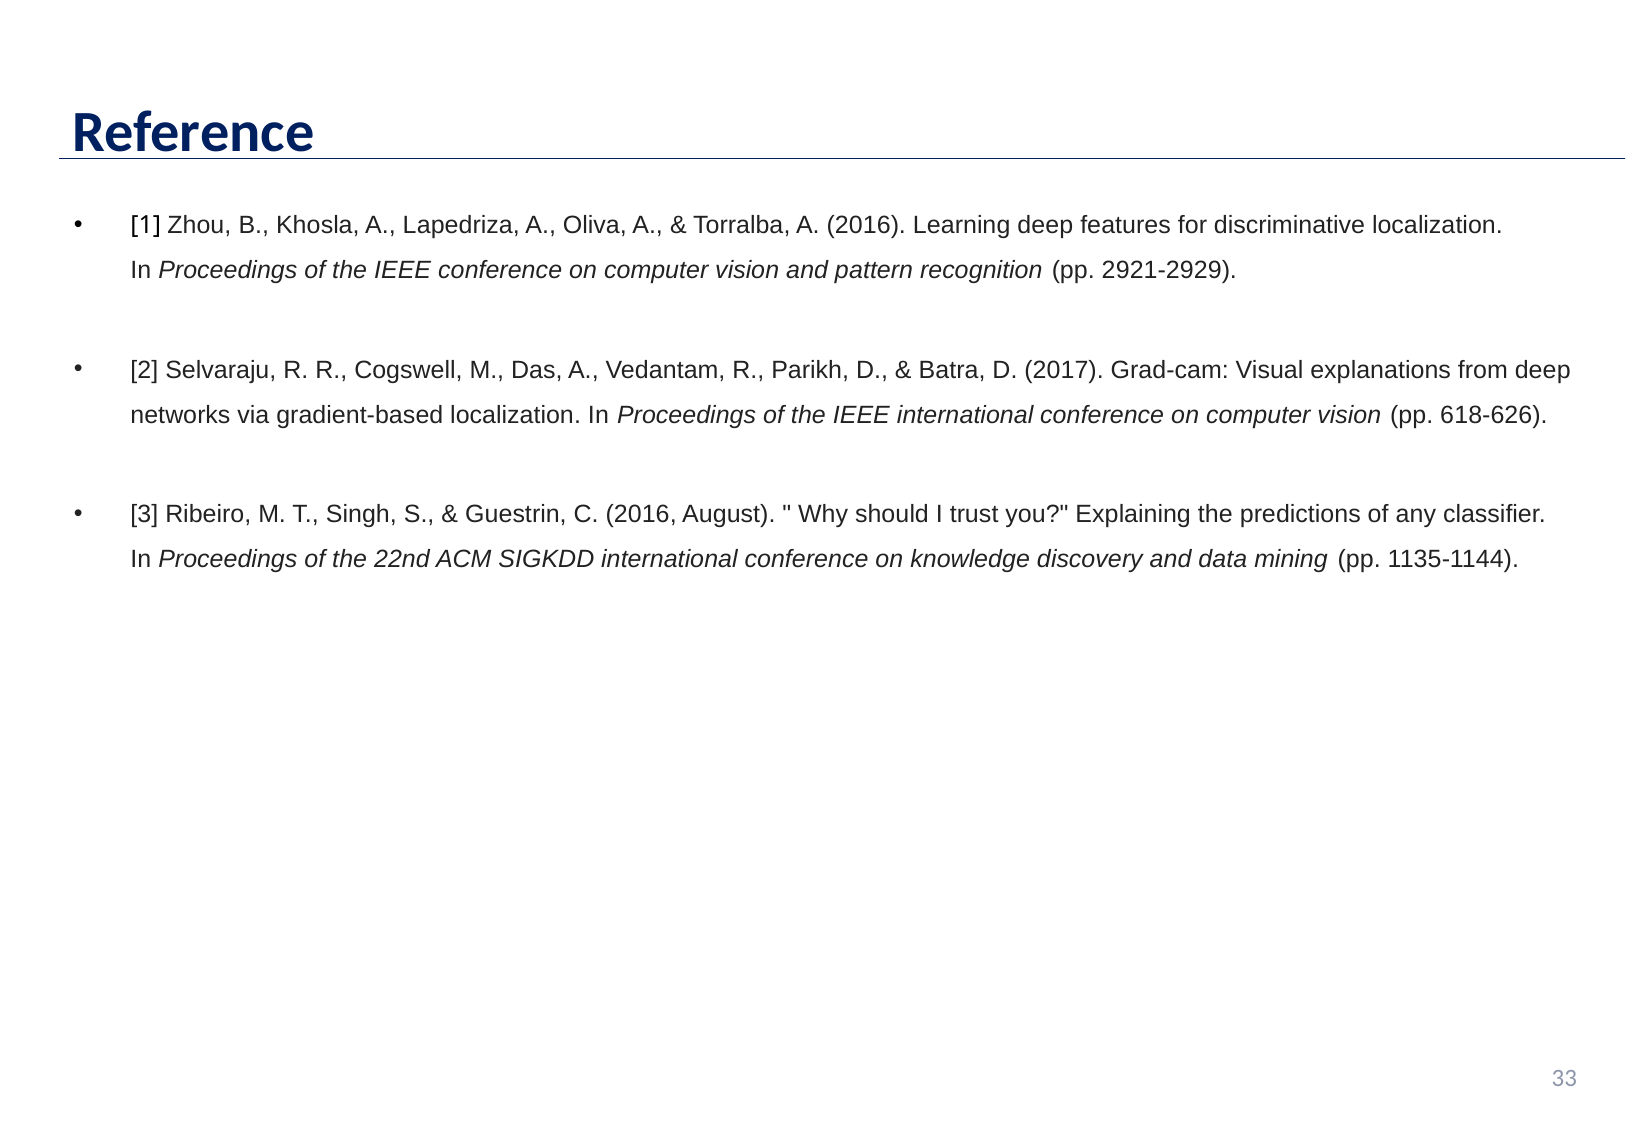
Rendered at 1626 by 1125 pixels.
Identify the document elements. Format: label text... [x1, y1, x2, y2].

title Reference [57, 87, 1570, 169]
list [1] Zhou, B., Khosla, A., Lapedriza, A., Oliva, A., & Torralba, A. (2016). Learning deep features for discriminative localization. In Proceedings of the IEEE conference on computer vision and pattern recognition (pp. 2921-2929). [2] Selvaraju, R. R., Cogswell, M., Das, A., Vedantam, R., Parikh, D., & Batra, D. (2017). Grad-cam: Visual explanations from deep networks via gradient-based localization. In Proceedings of the IEEE international conference on computer vision (pp. 618-626). [3] Ribeiro, M. T., Singh, S., & Guestrin, C. (2016, August). " Why should I trust you?" Explaining the predictions of any classifier. In Proceedings of the 22nd ACM SIGKDD international conference on knowledge discovery and data mining (pp. 1135-1144). [59, 186, 1604, 1107]
